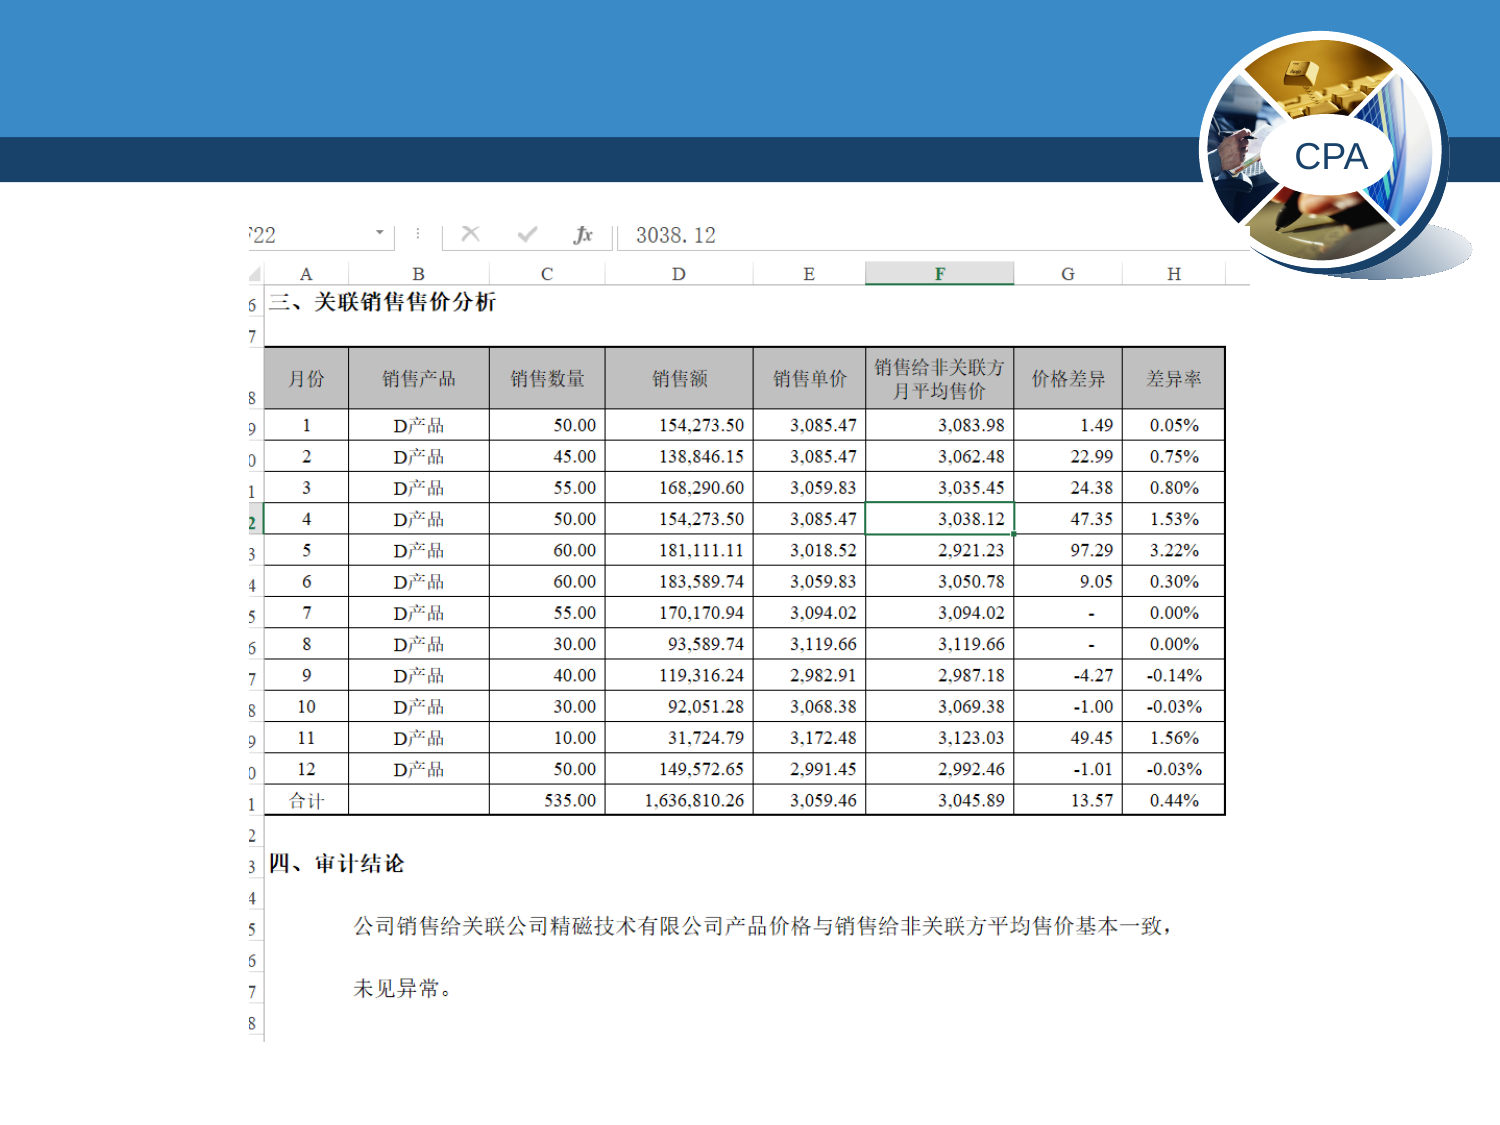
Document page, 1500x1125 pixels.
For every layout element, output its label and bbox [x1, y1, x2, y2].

picture [1354, 73, 1433, 227]
picture [1245, 186, 1396, 261]
picture [1207, 74, 1287, 224]
list [249, 225, 1251, 1043]
picture [1244, 40, 1394, 119]
